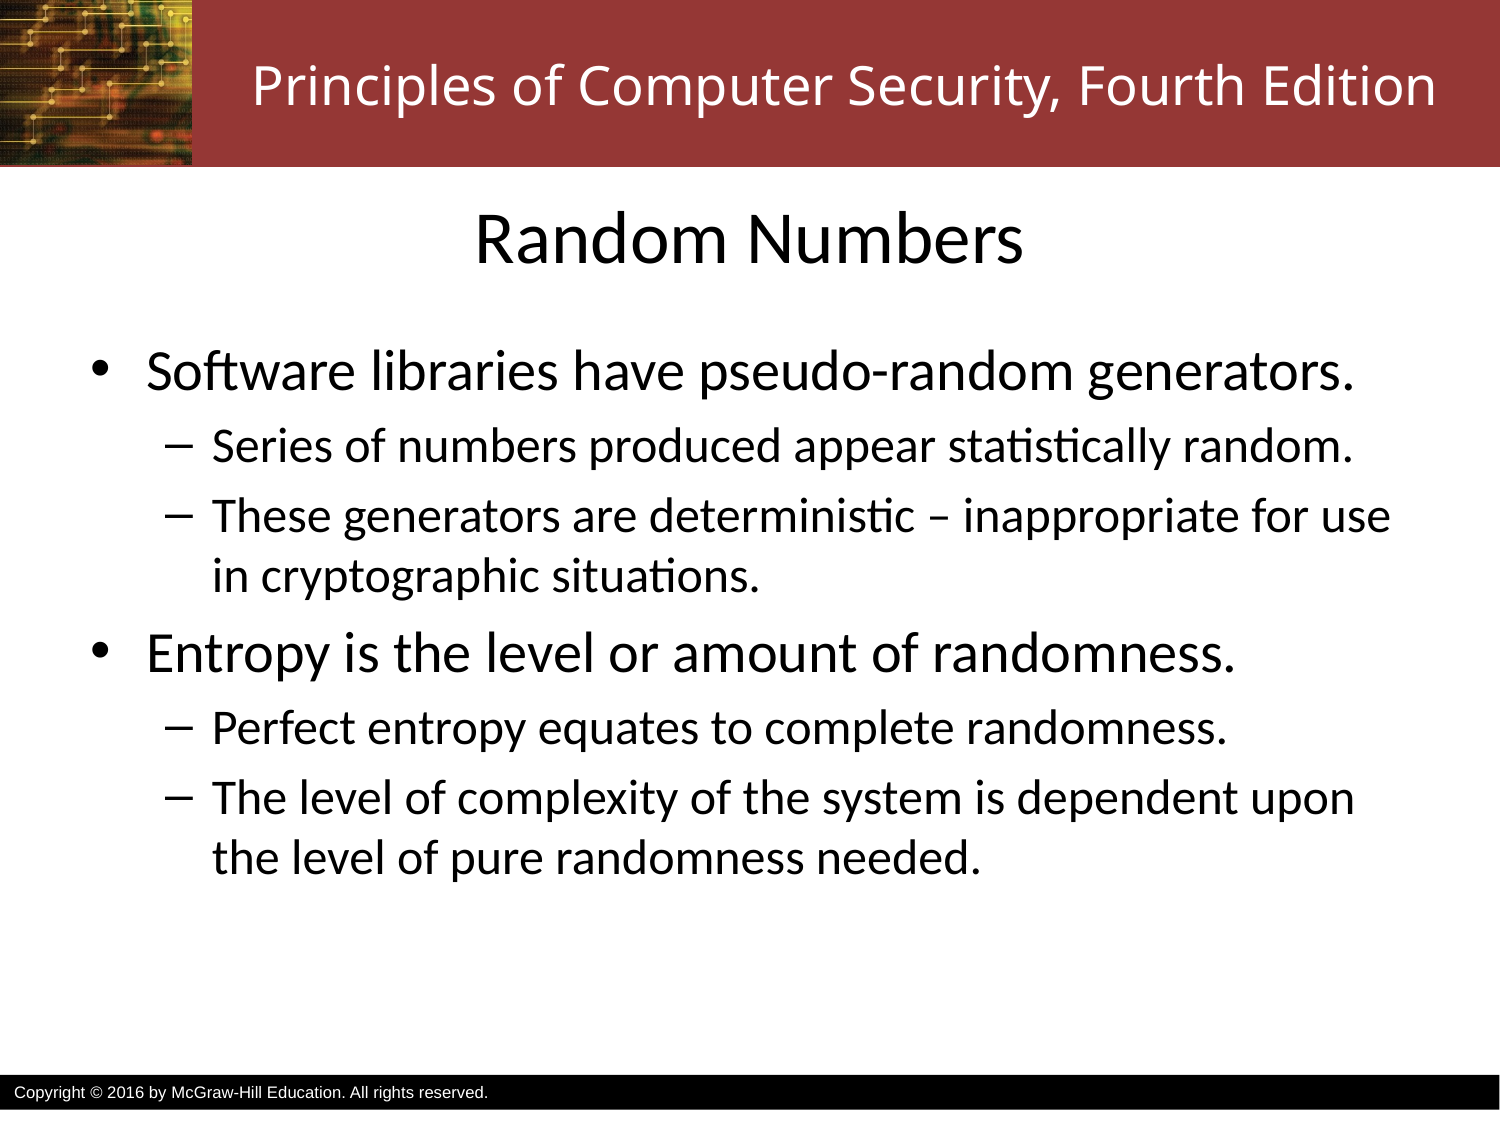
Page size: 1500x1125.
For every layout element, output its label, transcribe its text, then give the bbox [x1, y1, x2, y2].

title Random Numbers [75, 181, 1425, 324]
picture [0, 0, 192, 165]
list Software libraries have pseudo-random generators. Series of numbers produced appear statistically random. These generators are deterministic – inappropriate for use in cryptographic situations. Entropy is the level or amount of randomness. Perfect entropy equates to complete randomness. The level of complexity of the system is dependent upon the level of pure randomness needed. [75, 324, 1425, 1005]
